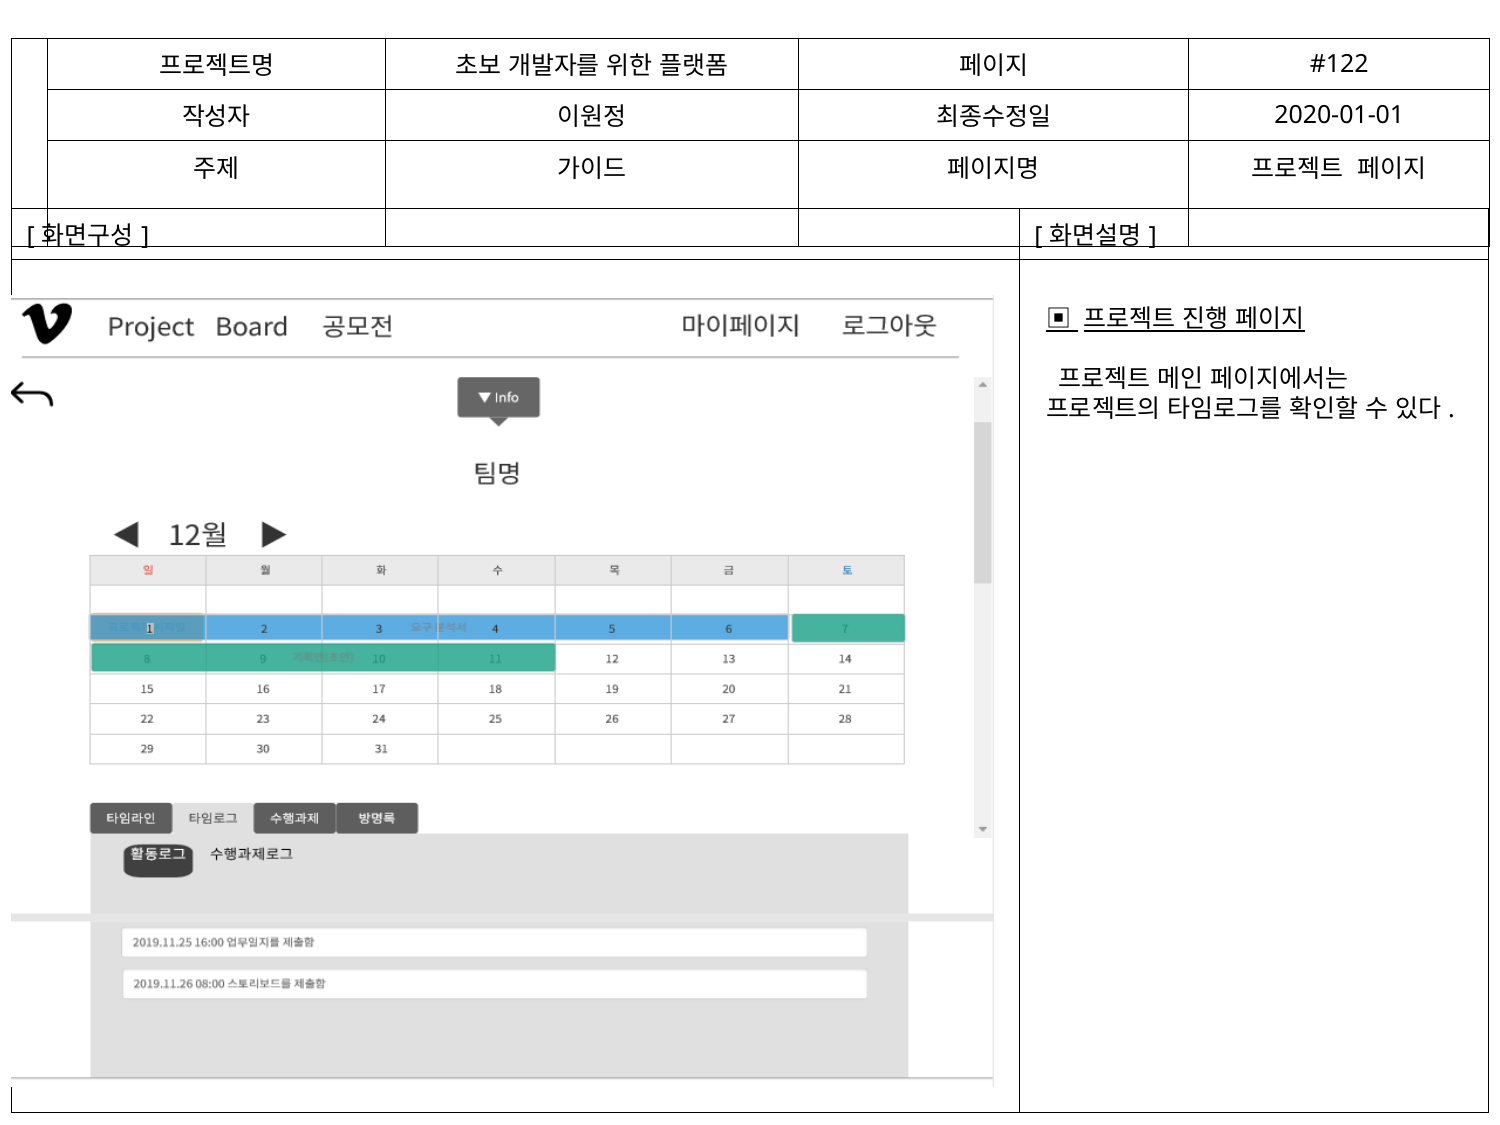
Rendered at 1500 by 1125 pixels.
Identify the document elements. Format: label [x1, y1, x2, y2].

table_cell [386, 141, 798, 246]
table_header [386, 39, 798, 89]
table_cell [1189, 90, 1489, 140]
table_header [799, 39, 1188, 89]
table_cell [386, 90, 798, 140]
table_cell [48, 90, 385, 140]
table_cell [48, 141, 385, 246]
text_box [1031, 295, 1477, 430]
table_cell [799, 90, 1188, 140]
table_header [12, 247, 1019, 259]
table_header [1020, 247, 1488, 259]
table_cell [12, 260, 1019, 1112]
table_cell [1020, 260, 1488, 1112]
table_header [1189, 39, 1489, 89]
picture [11, 295, 994, 1088]
table_header [12, 39, 47, 246]
table_header [48, 39, 385, 89]
table_cell [1189, 141, 1489, 246]
table_cell [799, 141, 1188, 246]
